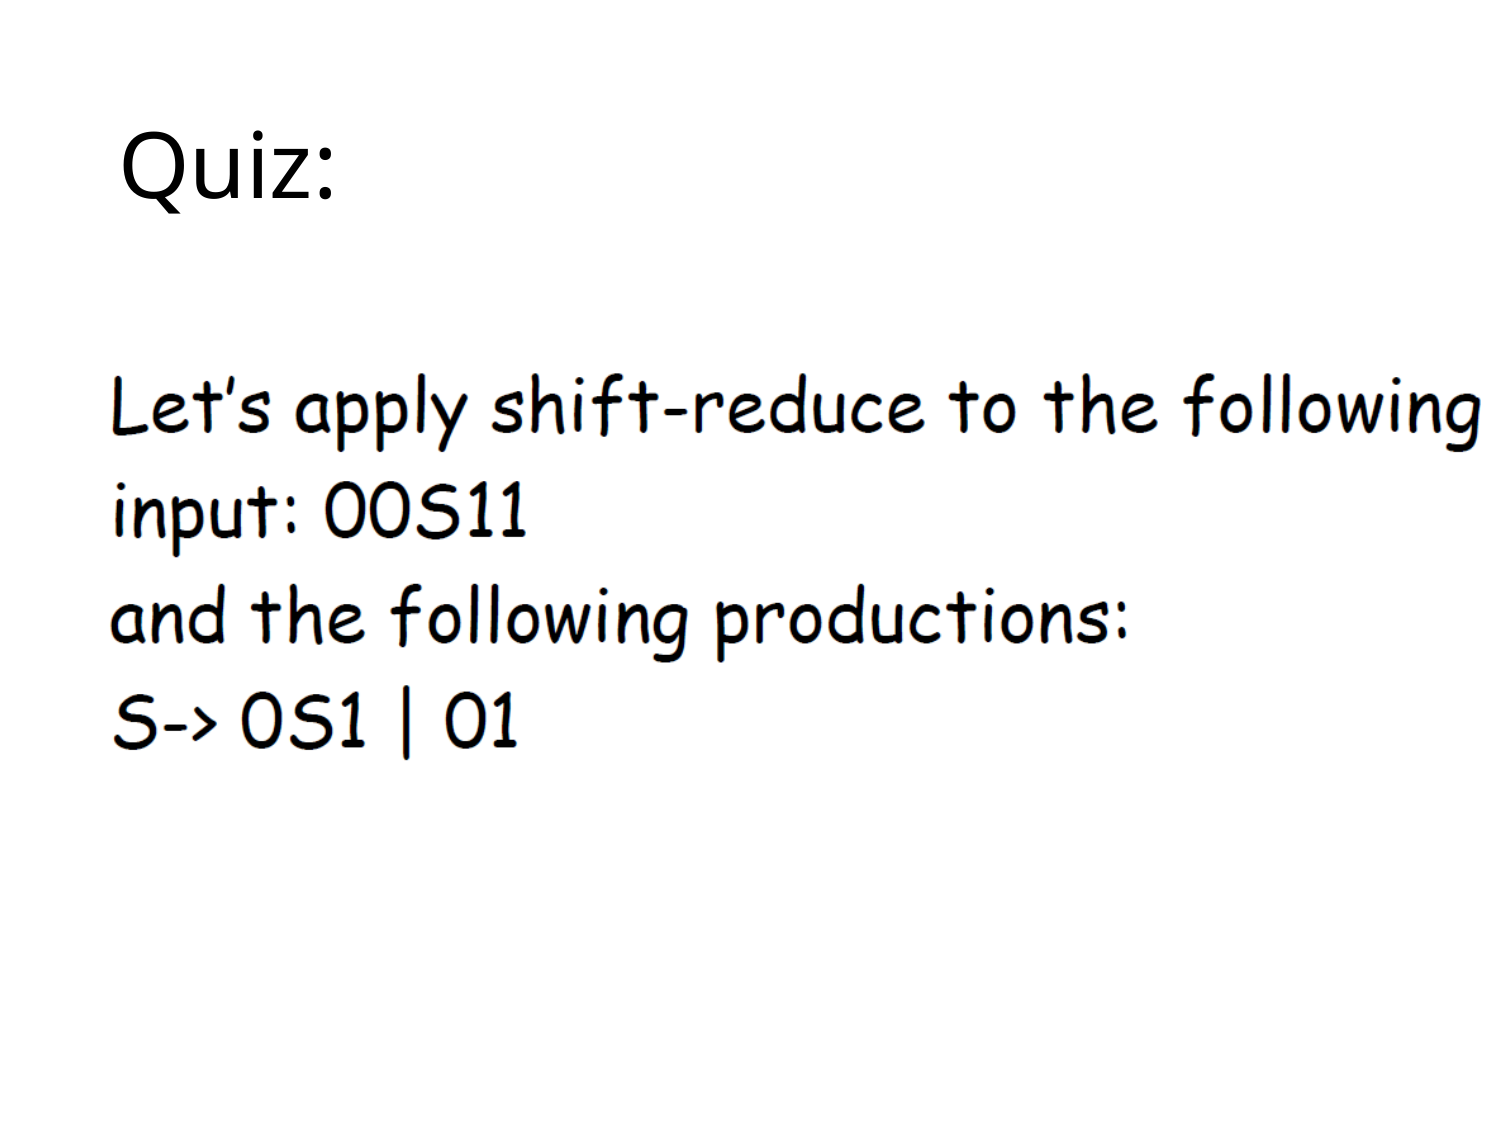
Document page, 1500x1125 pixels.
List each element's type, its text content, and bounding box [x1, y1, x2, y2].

picture [103, 338, 1500, 834]
title Quiz: [103, 59, 1397, 278]
